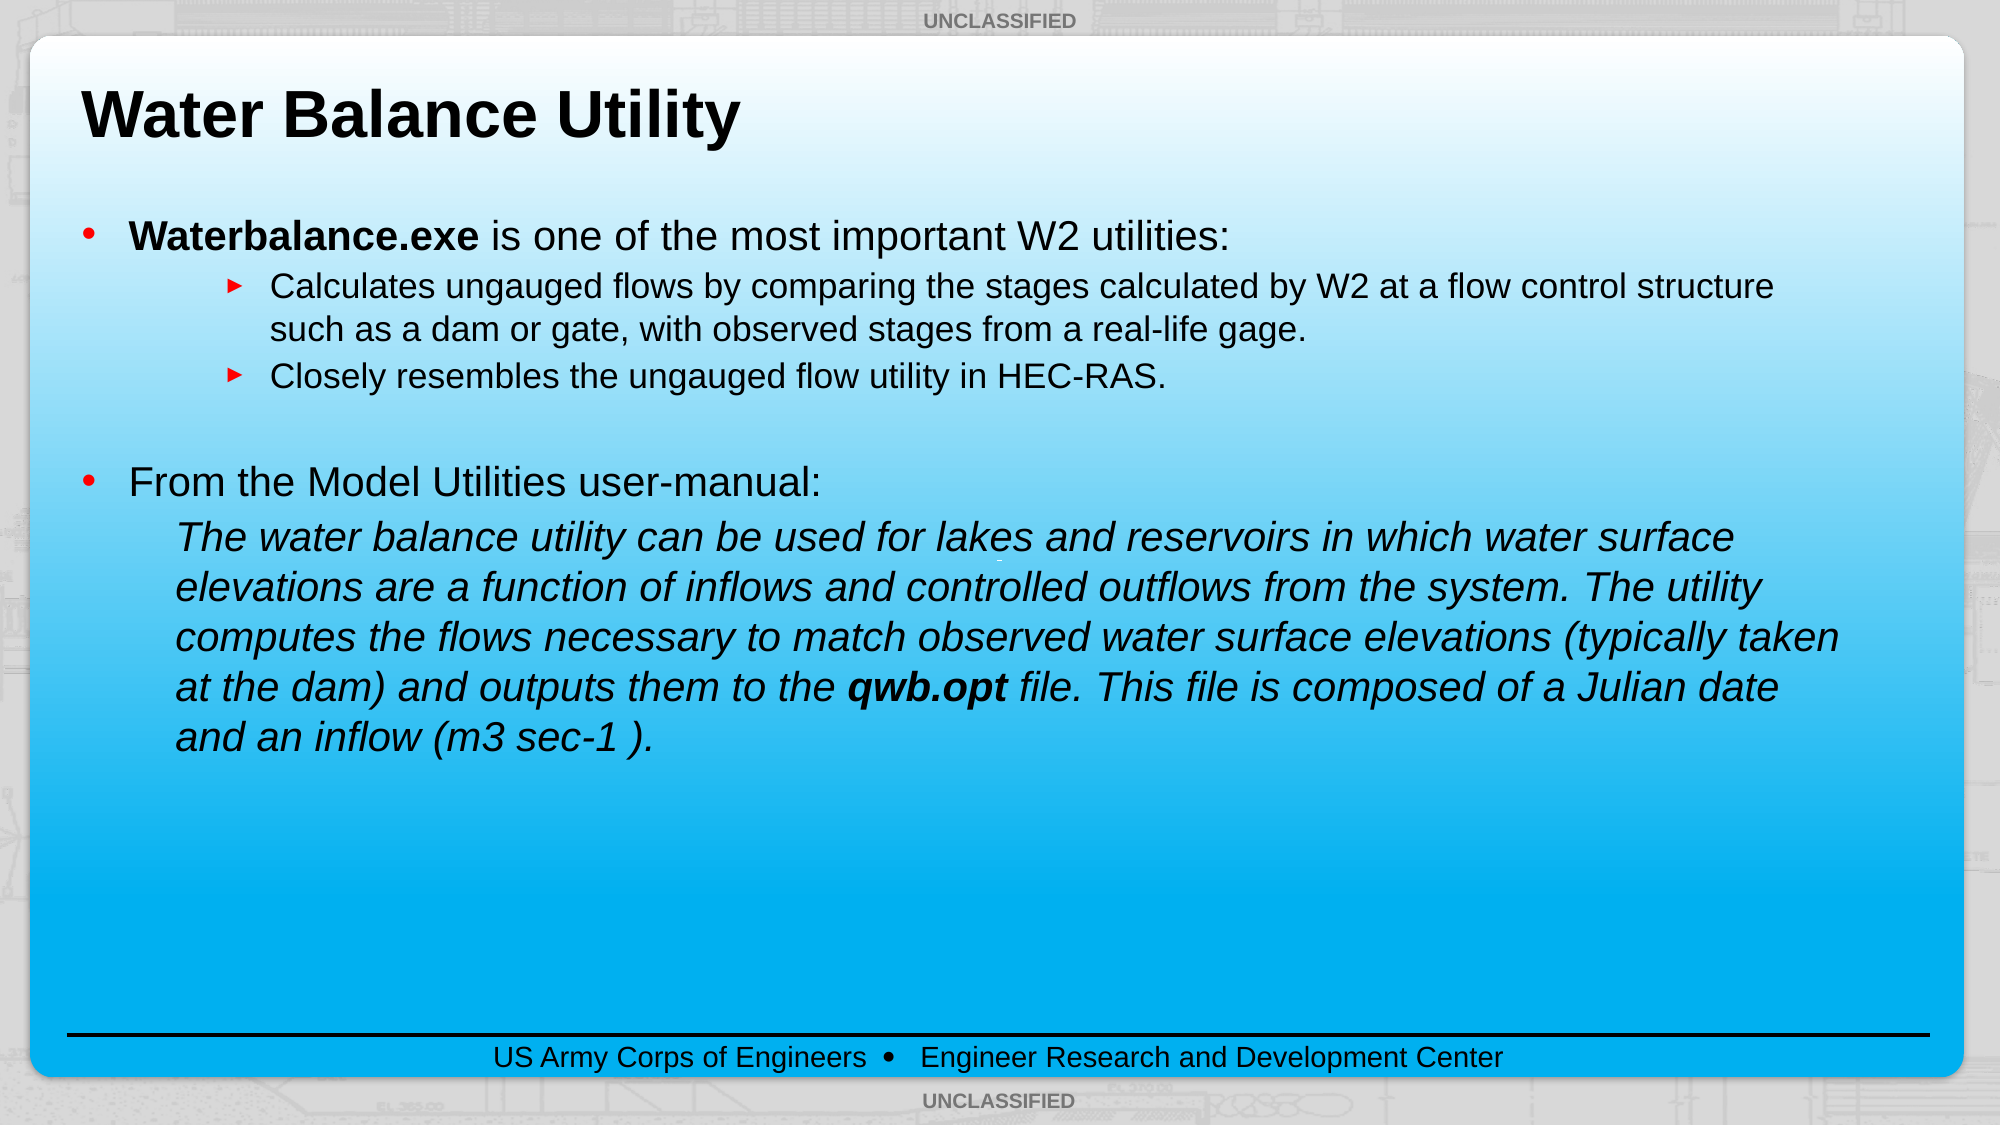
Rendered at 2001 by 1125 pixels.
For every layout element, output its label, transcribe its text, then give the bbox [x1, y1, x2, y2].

picture [0, 0, 2000, 1125]
title Water Balance Utility [66, 44, 1901, 178]
list Waterbalance.exe is one of the most important W2 utilities: Calculates ungauged flows by comparing the stages calculated by W2 at a flow control structure such as a dam or gate, with observed stages from a real-life gage. Closely resembles the ungauged flow utility in HEC-RAS. From the Model Utilities user-manual: The water balance utility can be used for lakes and reservoirs in which water surface elevations are a function of inflows and controlled outflows from the system. The utility computes the flows necessary to match observed water surface elevations (typically taken at the dam) and outputs them to the qwb.opt file. This file is composed of a Julian date and an inflow (m3 sec-1 ). [66, 200, 1876, 976]
